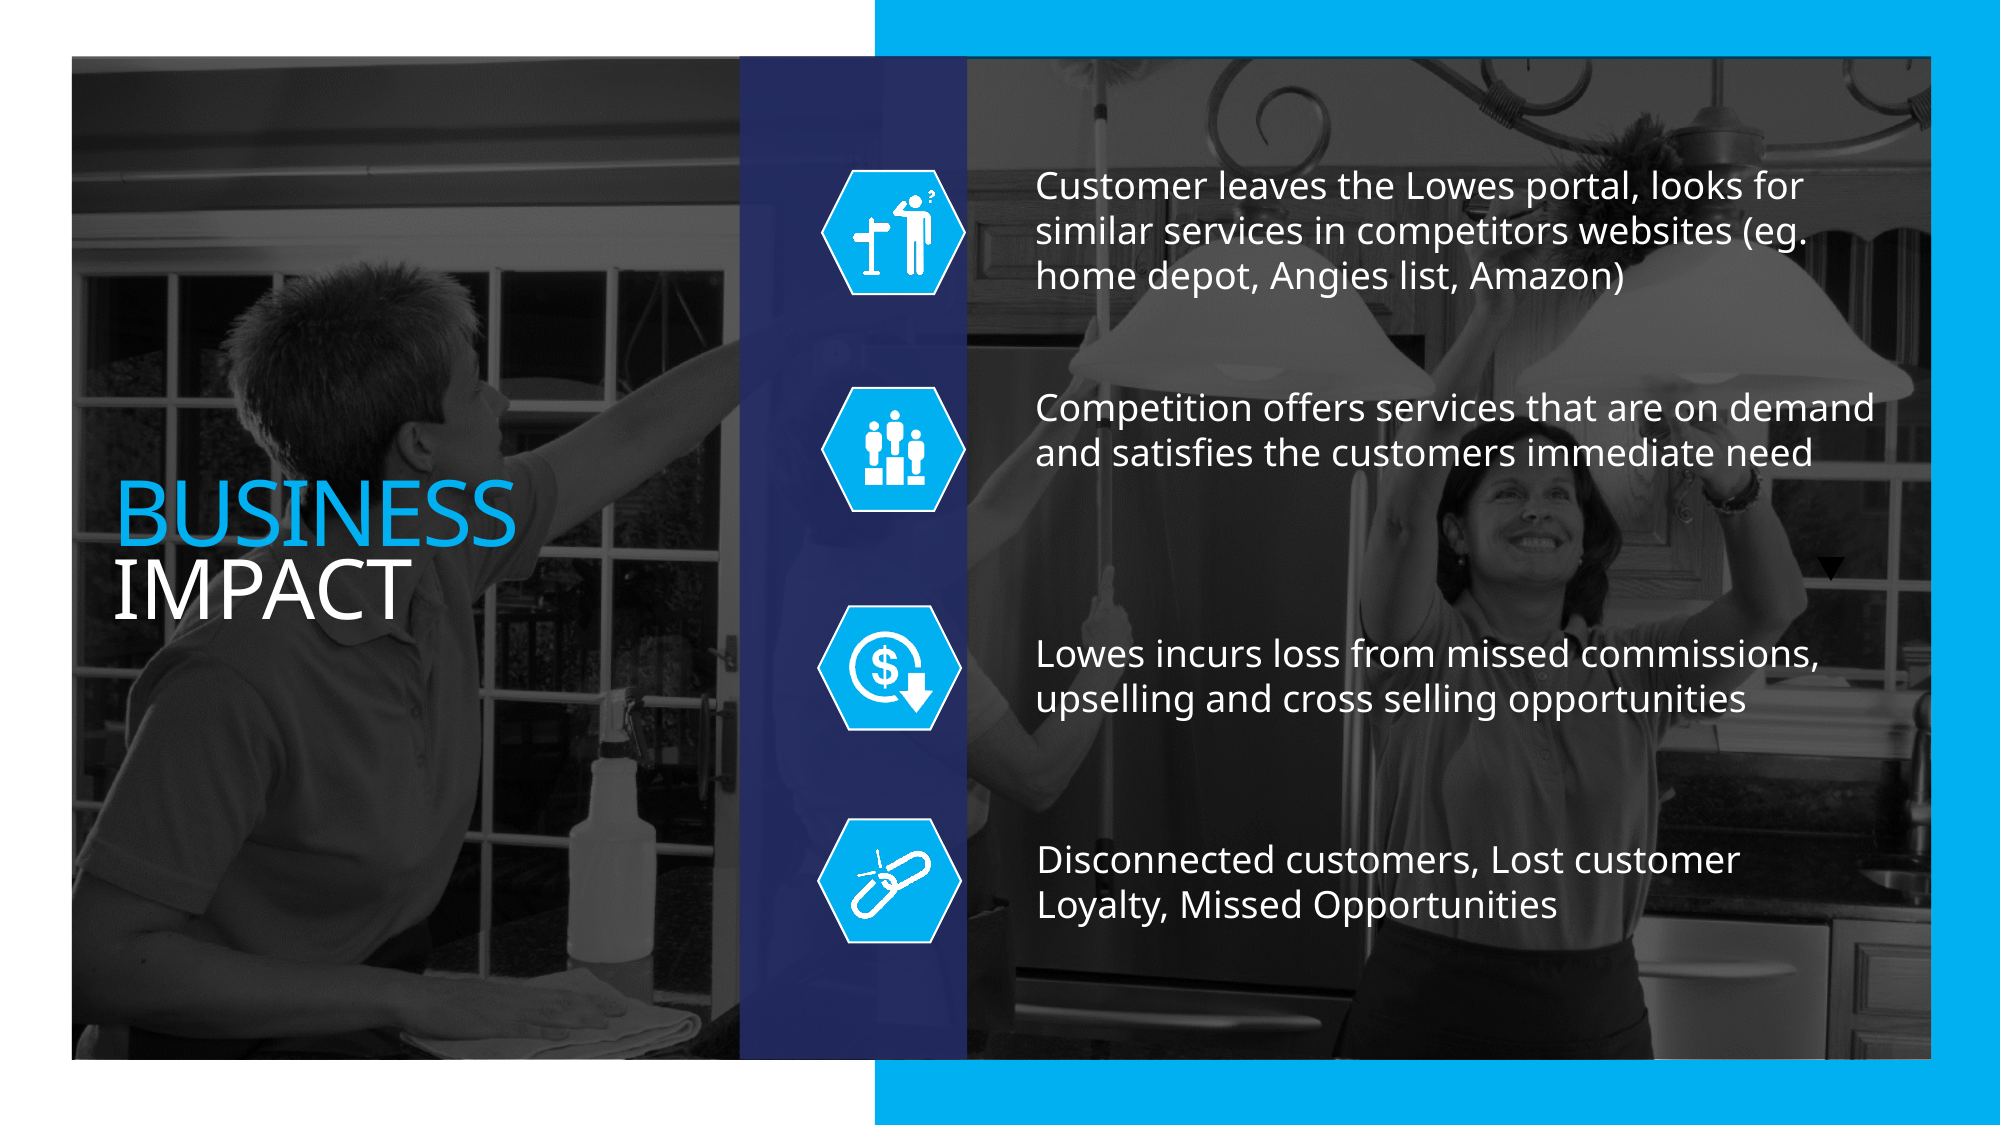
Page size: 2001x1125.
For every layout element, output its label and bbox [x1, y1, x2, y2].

text_box [822, 170, 965, 295]
picture [71, 59, 1931, 1060]
text_box [739, 55, 968, 59]
text_box [822, 387, 965, 511]
text_box [71, 55, 739, 59]
text_box [818, 606, 962, 730]
text_box [874, 0, 2000, 1125]
text_box [968, 55, 1932, 59]
text_box [818, 819, 962, 943]
